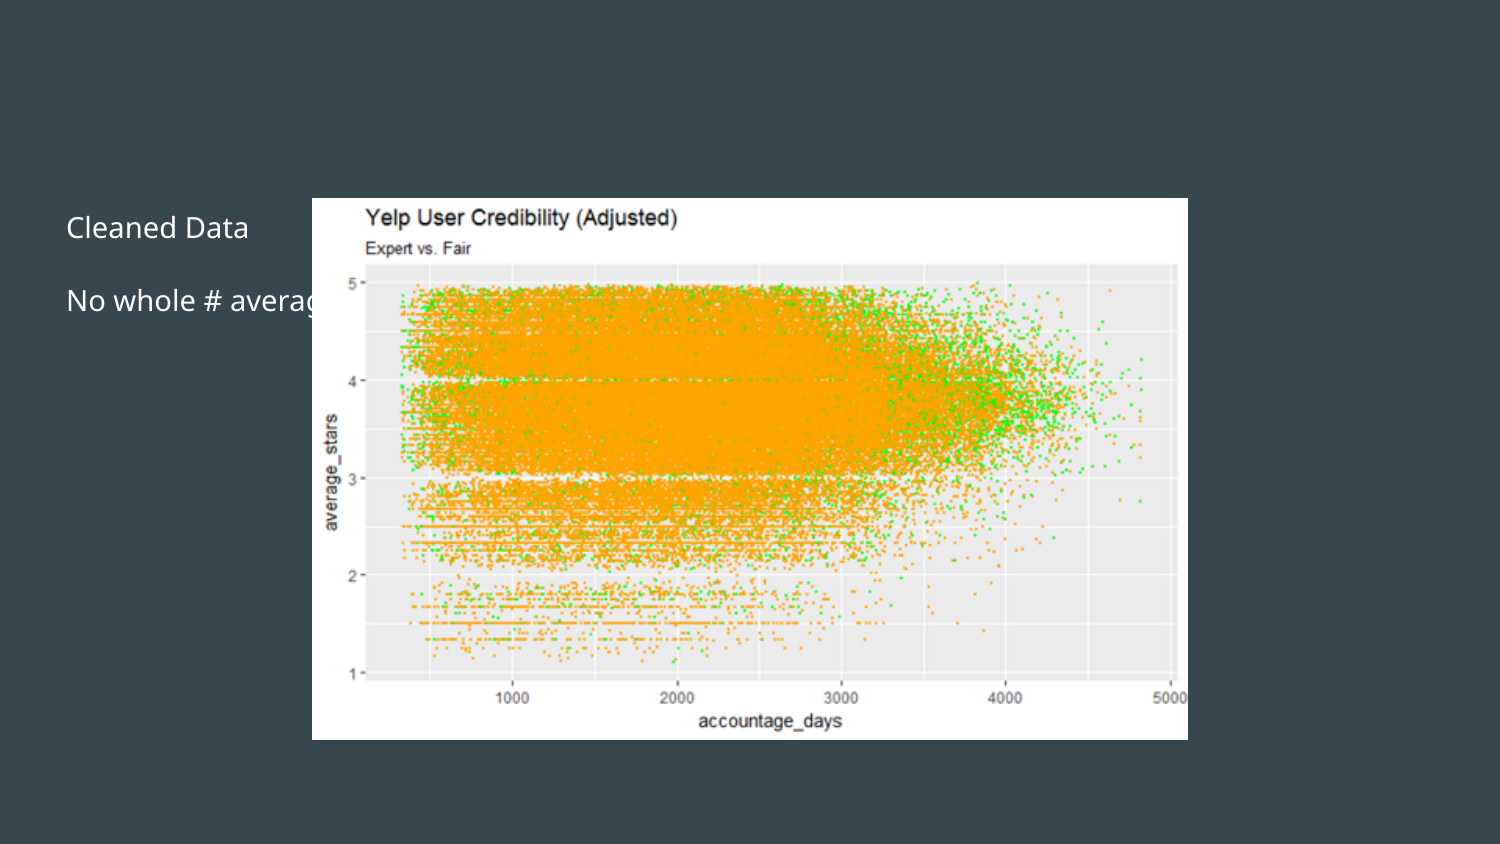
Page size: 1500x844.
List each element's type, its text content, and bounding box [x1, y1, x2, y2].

list Cleaned Data No whole # averages [51, 189, 1449, 750]
picture [312, 198, 1188, 740]
